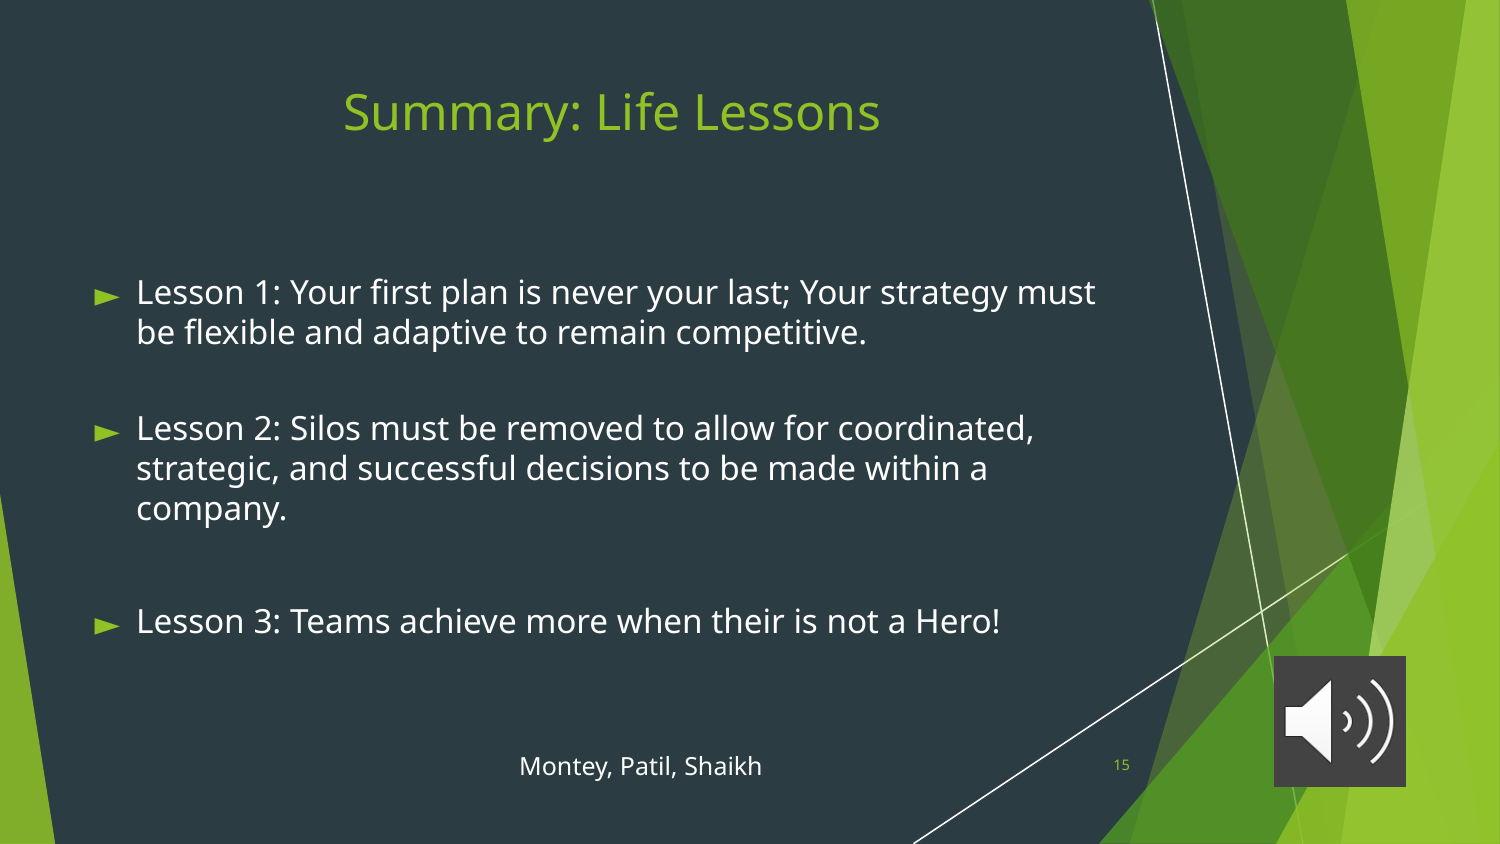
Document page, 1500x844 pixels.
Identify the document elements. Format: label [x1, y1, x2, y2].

text_box [0, 0, 1500, 844]
picture [1272, 654, 1407, 789]
